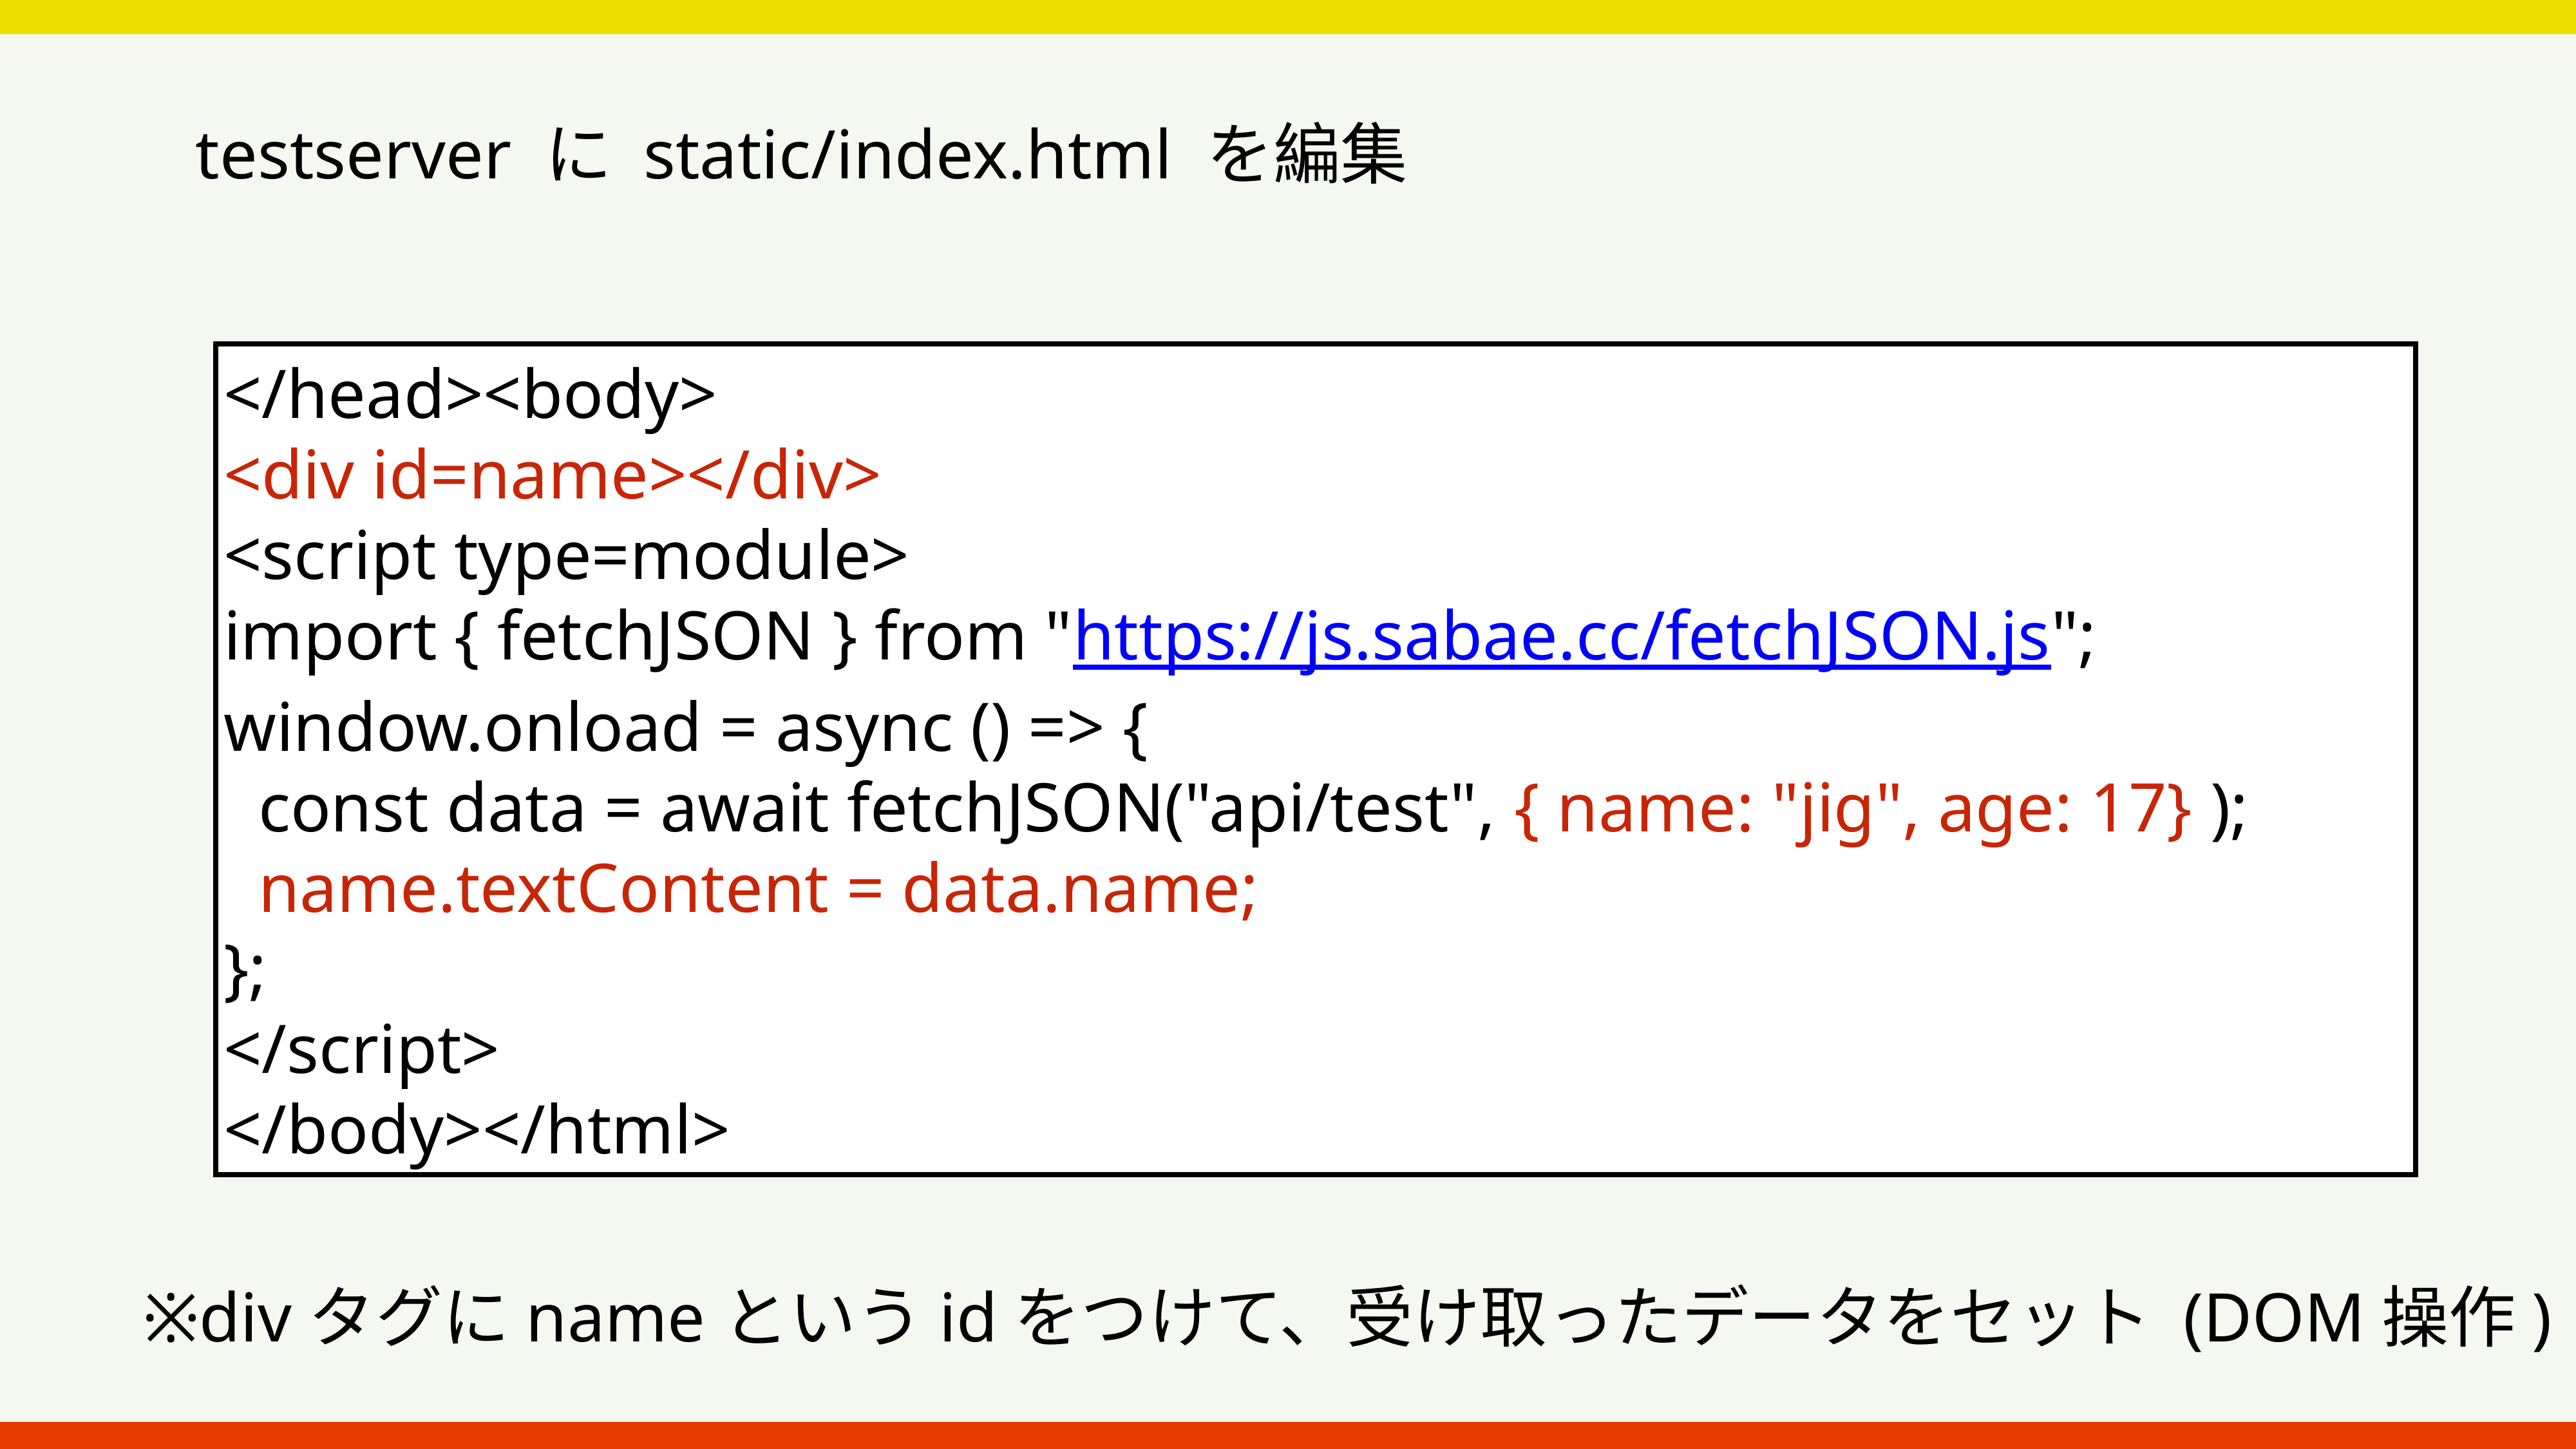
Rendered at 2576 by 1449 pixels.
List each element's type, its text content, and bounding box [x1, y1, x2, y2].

picture [0, 1422, 2576, 1449]
picture [0, 0, 2576, 34]
text_box testserver に static/index.html を編集 [188, 104, 1416, 200]
text_box </head><body> <div id=name></div> <script type=module> import { fetchJSON } from "https://js.sabae.cc/fetchJSON.js"; window.onload = async () => { const data = await fetchJSON("api/test", { name: "jig", age: 17} ); name.textContent = data.name; }; </script> </body></html> [216, 343, 2416, 1175]
text_box ※divタグにnameというidをつけて、受け取ったデータをセット (DOM操作) [136, 1267, 2560, 1363]
